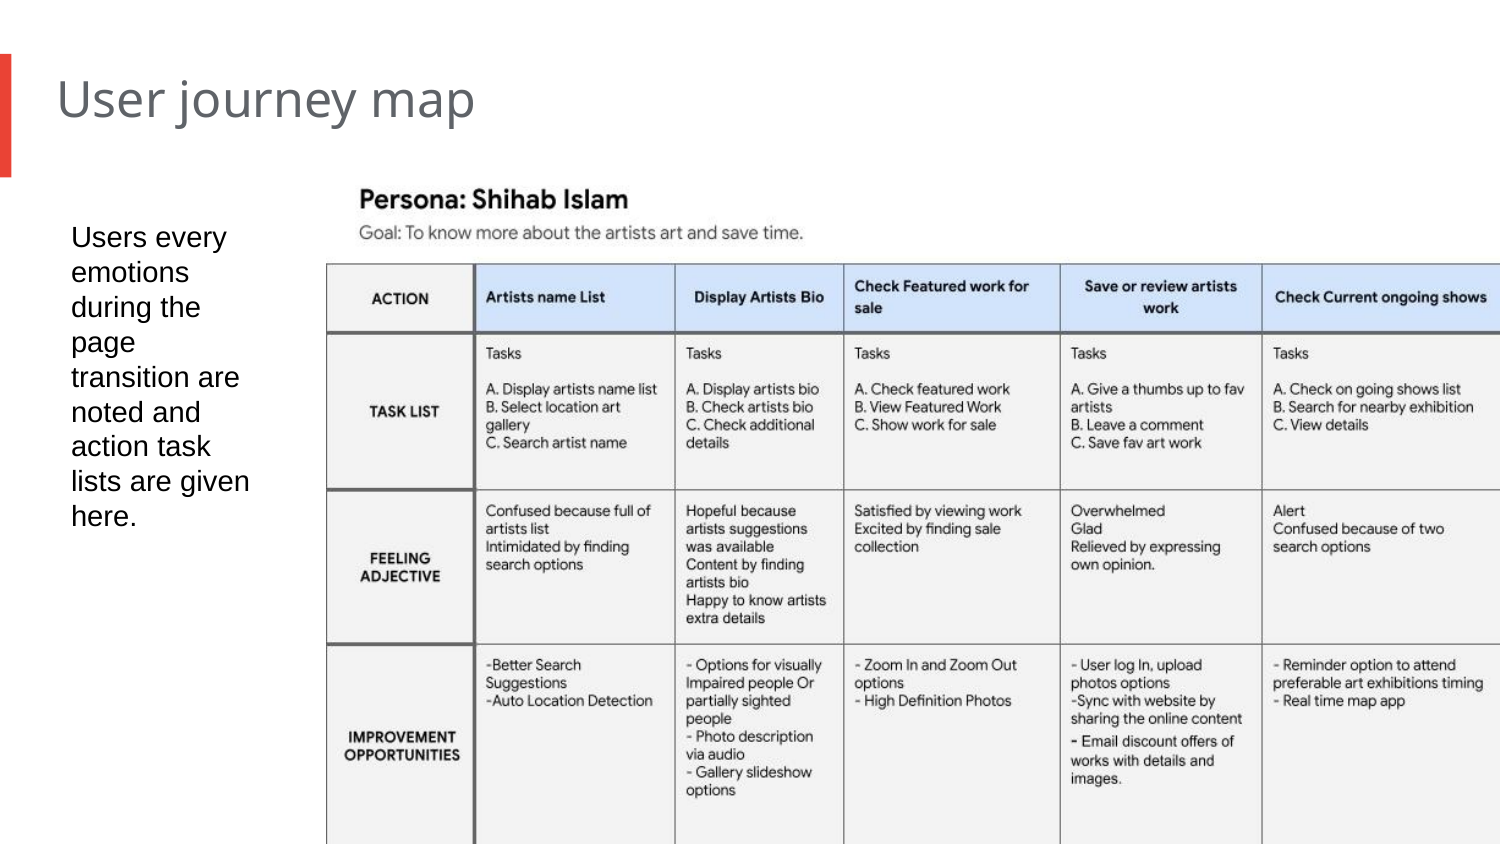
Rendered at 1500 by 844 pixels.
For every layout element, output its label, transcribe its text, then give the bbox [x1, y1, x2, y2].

picture [326, 155, 1500, 844]
text_box Users every emotions during the page transition are noted and action task lists are given here. [56, 210, 276, 541]
text_box User journey map [56, 52, 1059, 142]
